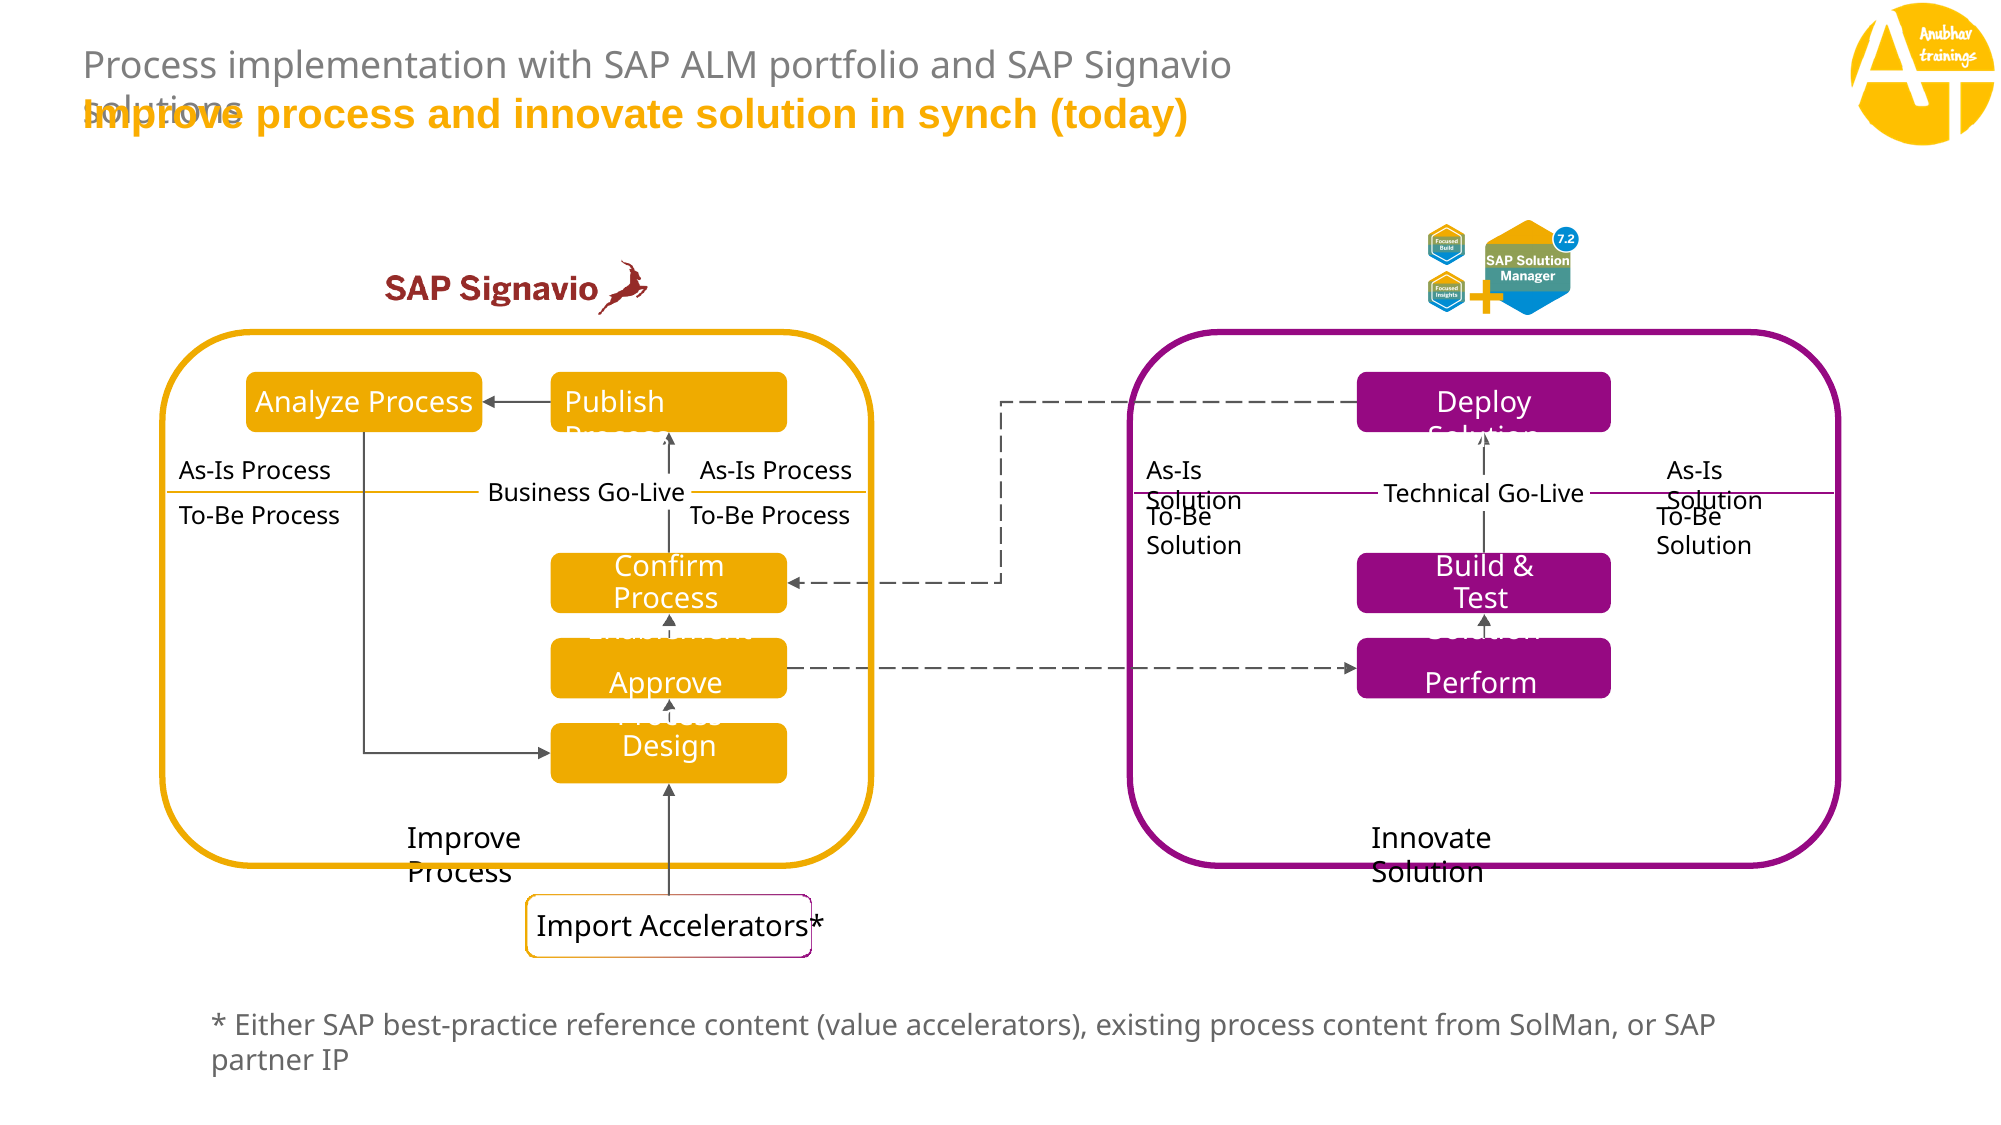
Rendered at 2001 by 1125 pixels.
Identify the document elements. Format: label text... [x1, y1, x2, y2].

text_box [879, 400, 1358, 590]
title Improve process and innovate solution in synch (today) [80, 84, 1191, 275]
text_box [1428, 224, 1466, 312]
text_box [159, 328, 875, 870]
text_box + Deploy Solution [1379, 250, 1589, 327]
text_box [879, 597, 1358, 784]
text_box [1126, 328, 1842, 870]
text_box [362, 395, 813, 958]
text_box Import Accelerators* * Either SAP best-practice reference content (value accelerators), existing process content from SolMan, or SAP partner IP [208, 905, 1792, 1077]
text_box Innovate Solution [1369, 877, 1599, 889]
picture [1485, 220, 1580, 316]
picture [385, 258, 648, 316]
text_box Process implementation with SAP ALM portfolio and SAP Signavio solutions [80, 39, 1346, 132]
picture [1836, 0, 2000, 157]
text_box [1132, 371, 1836, 639]
